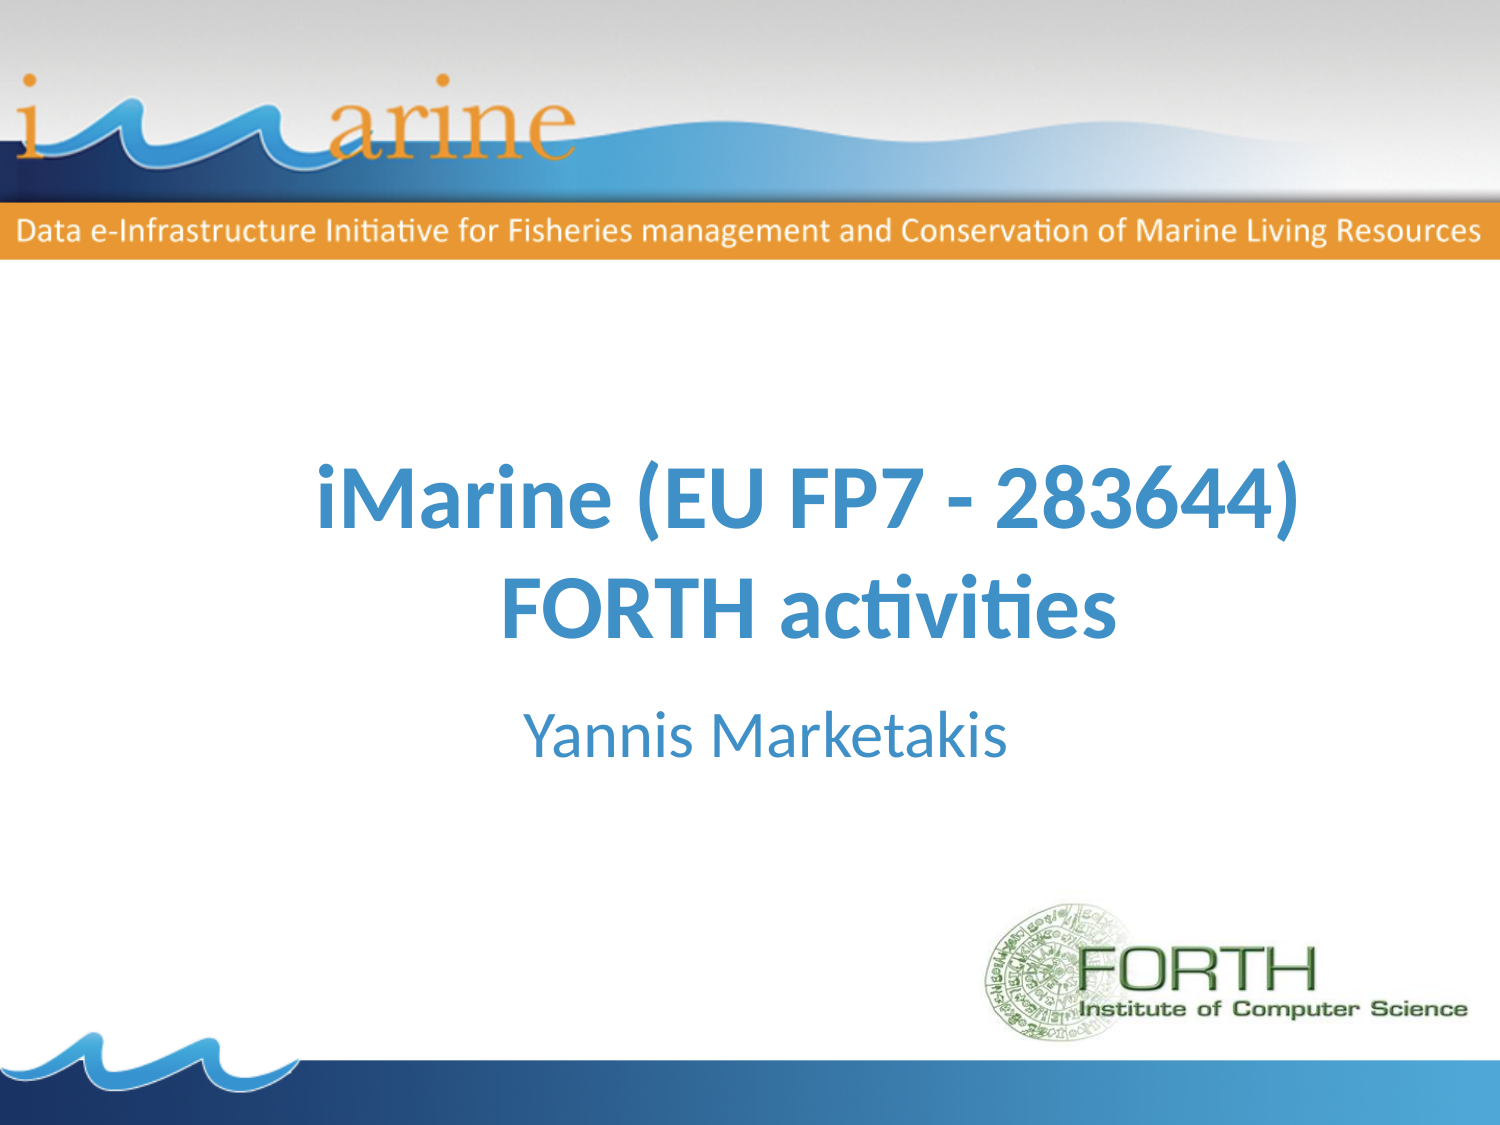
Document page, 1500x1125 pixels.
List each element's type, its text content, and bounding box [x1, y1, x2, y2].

text_box iMarine (EU FP7 - 283644) FORTH activities [171, 435, 1447, 729]
picture [0, 0, 1500, 1125]
subtitle Yannis Marketakis [99, 683, 1433, 921]
